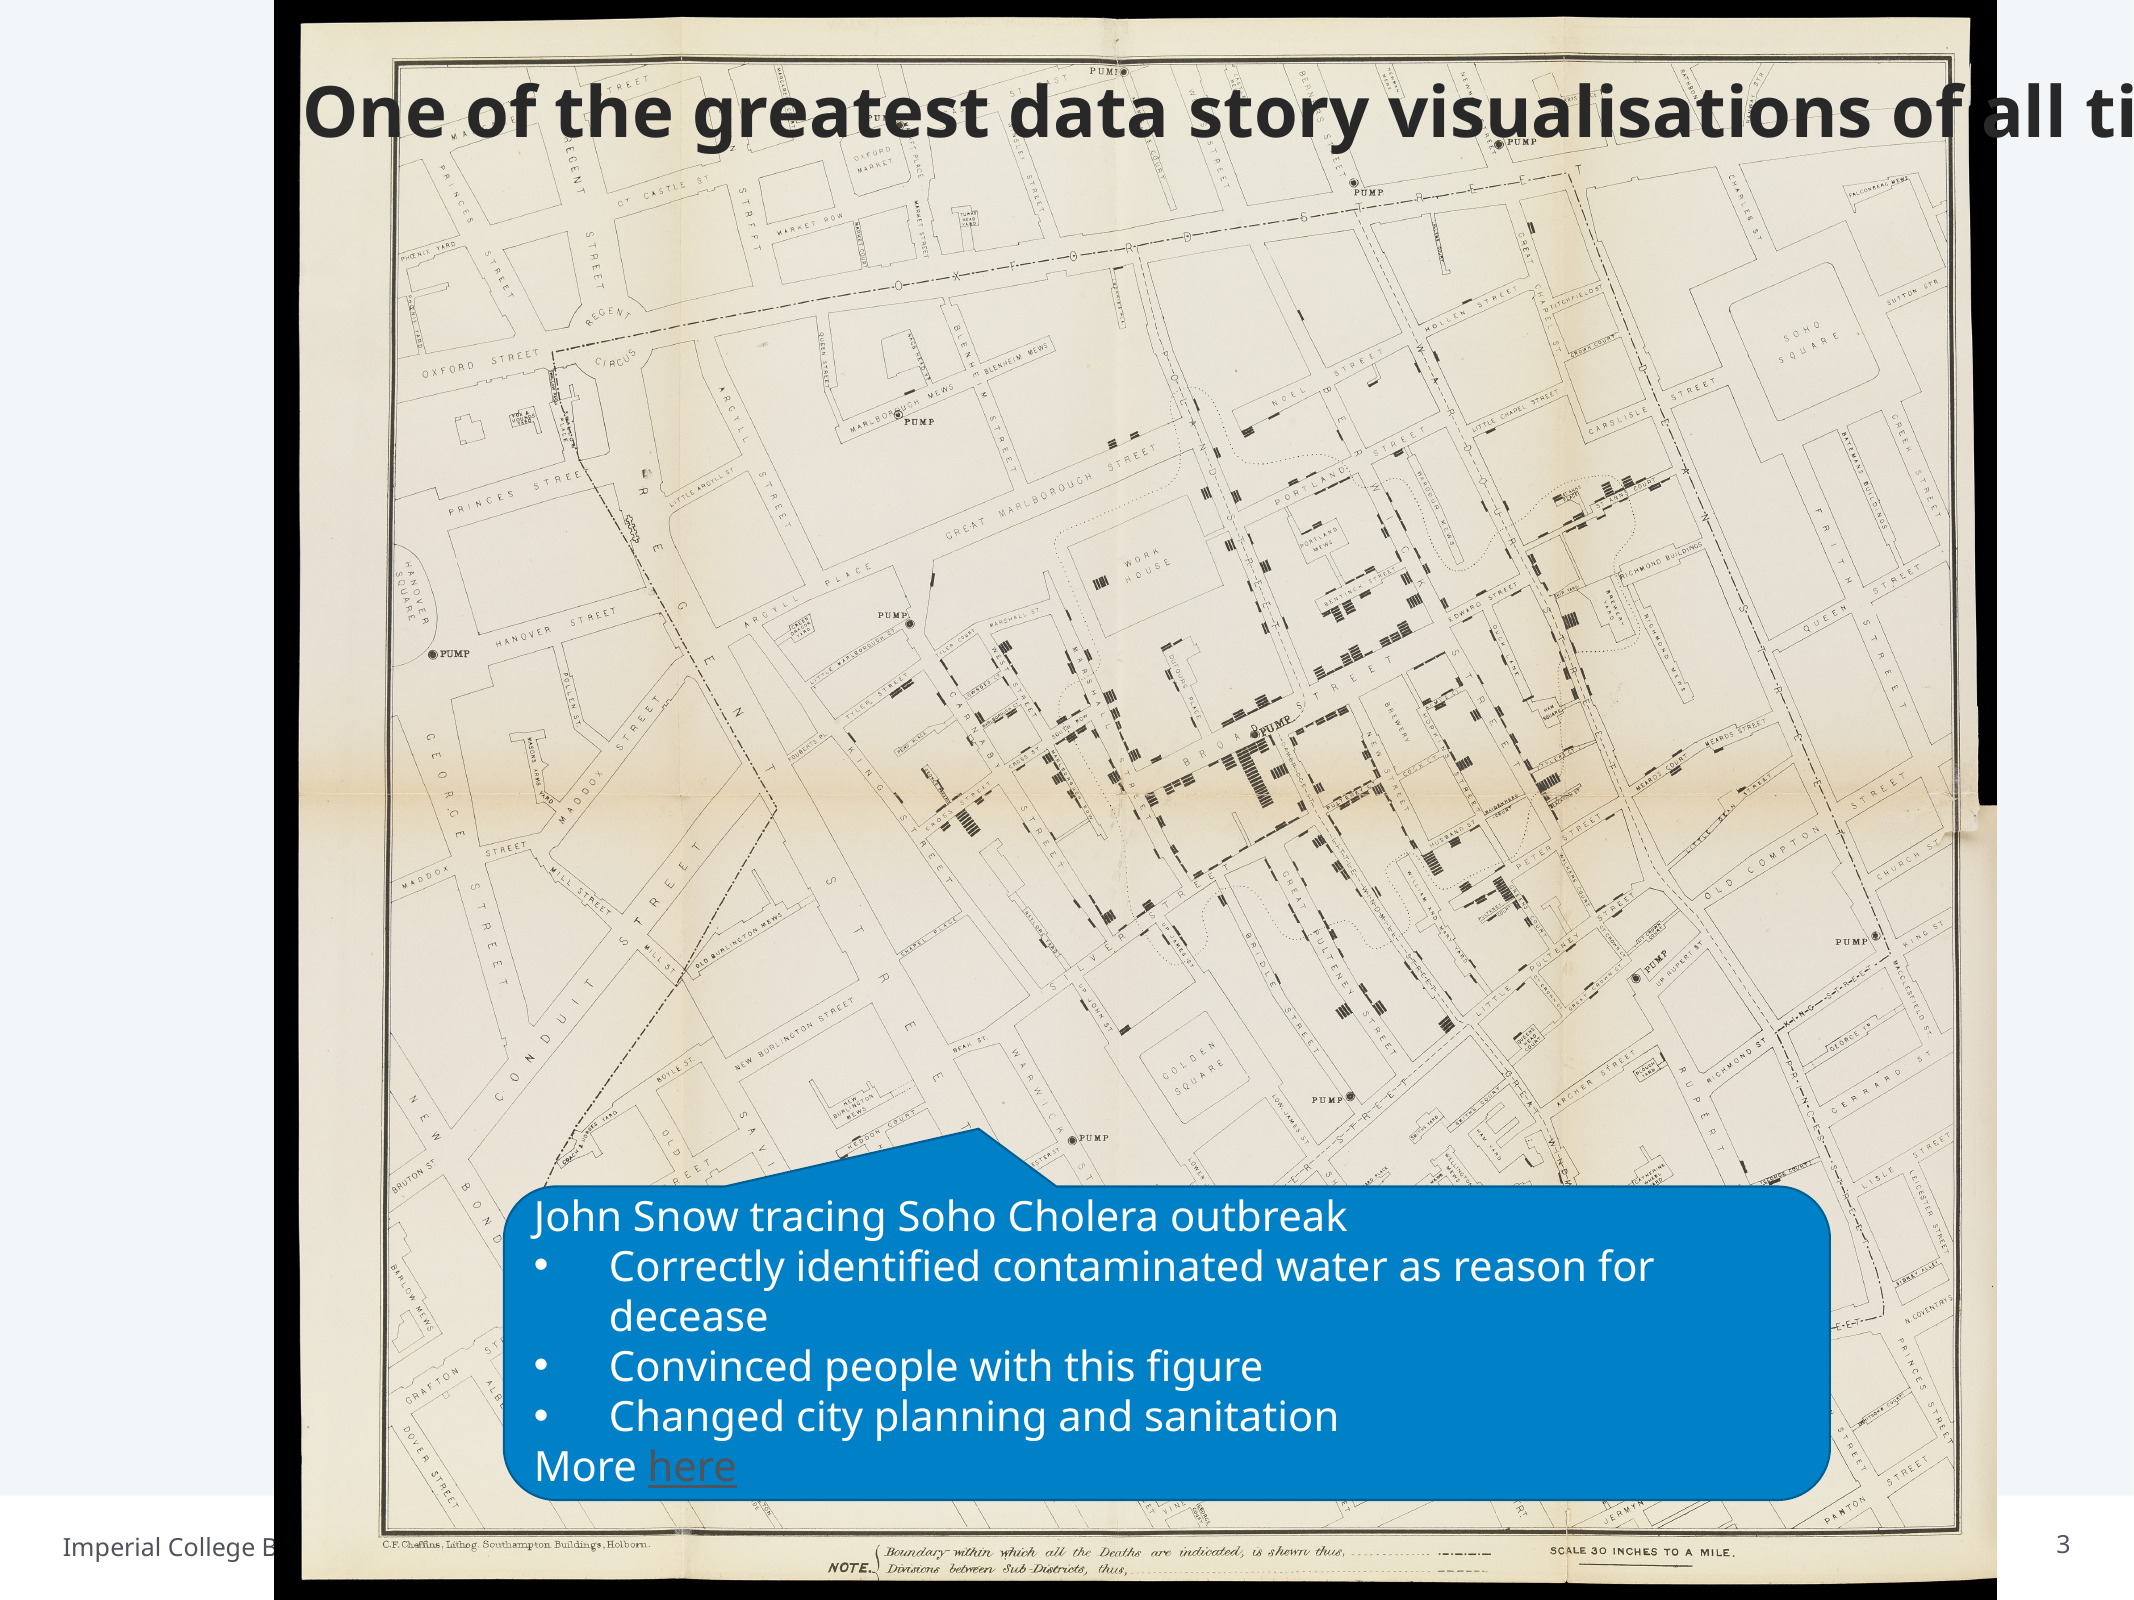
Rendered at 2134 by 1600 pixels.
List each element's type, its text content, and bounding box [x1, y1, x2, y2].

picture [274, 0, 1997, 1600]
title One of the greatest data story visualisations of all time: [1997, 72, 2134, 216]
